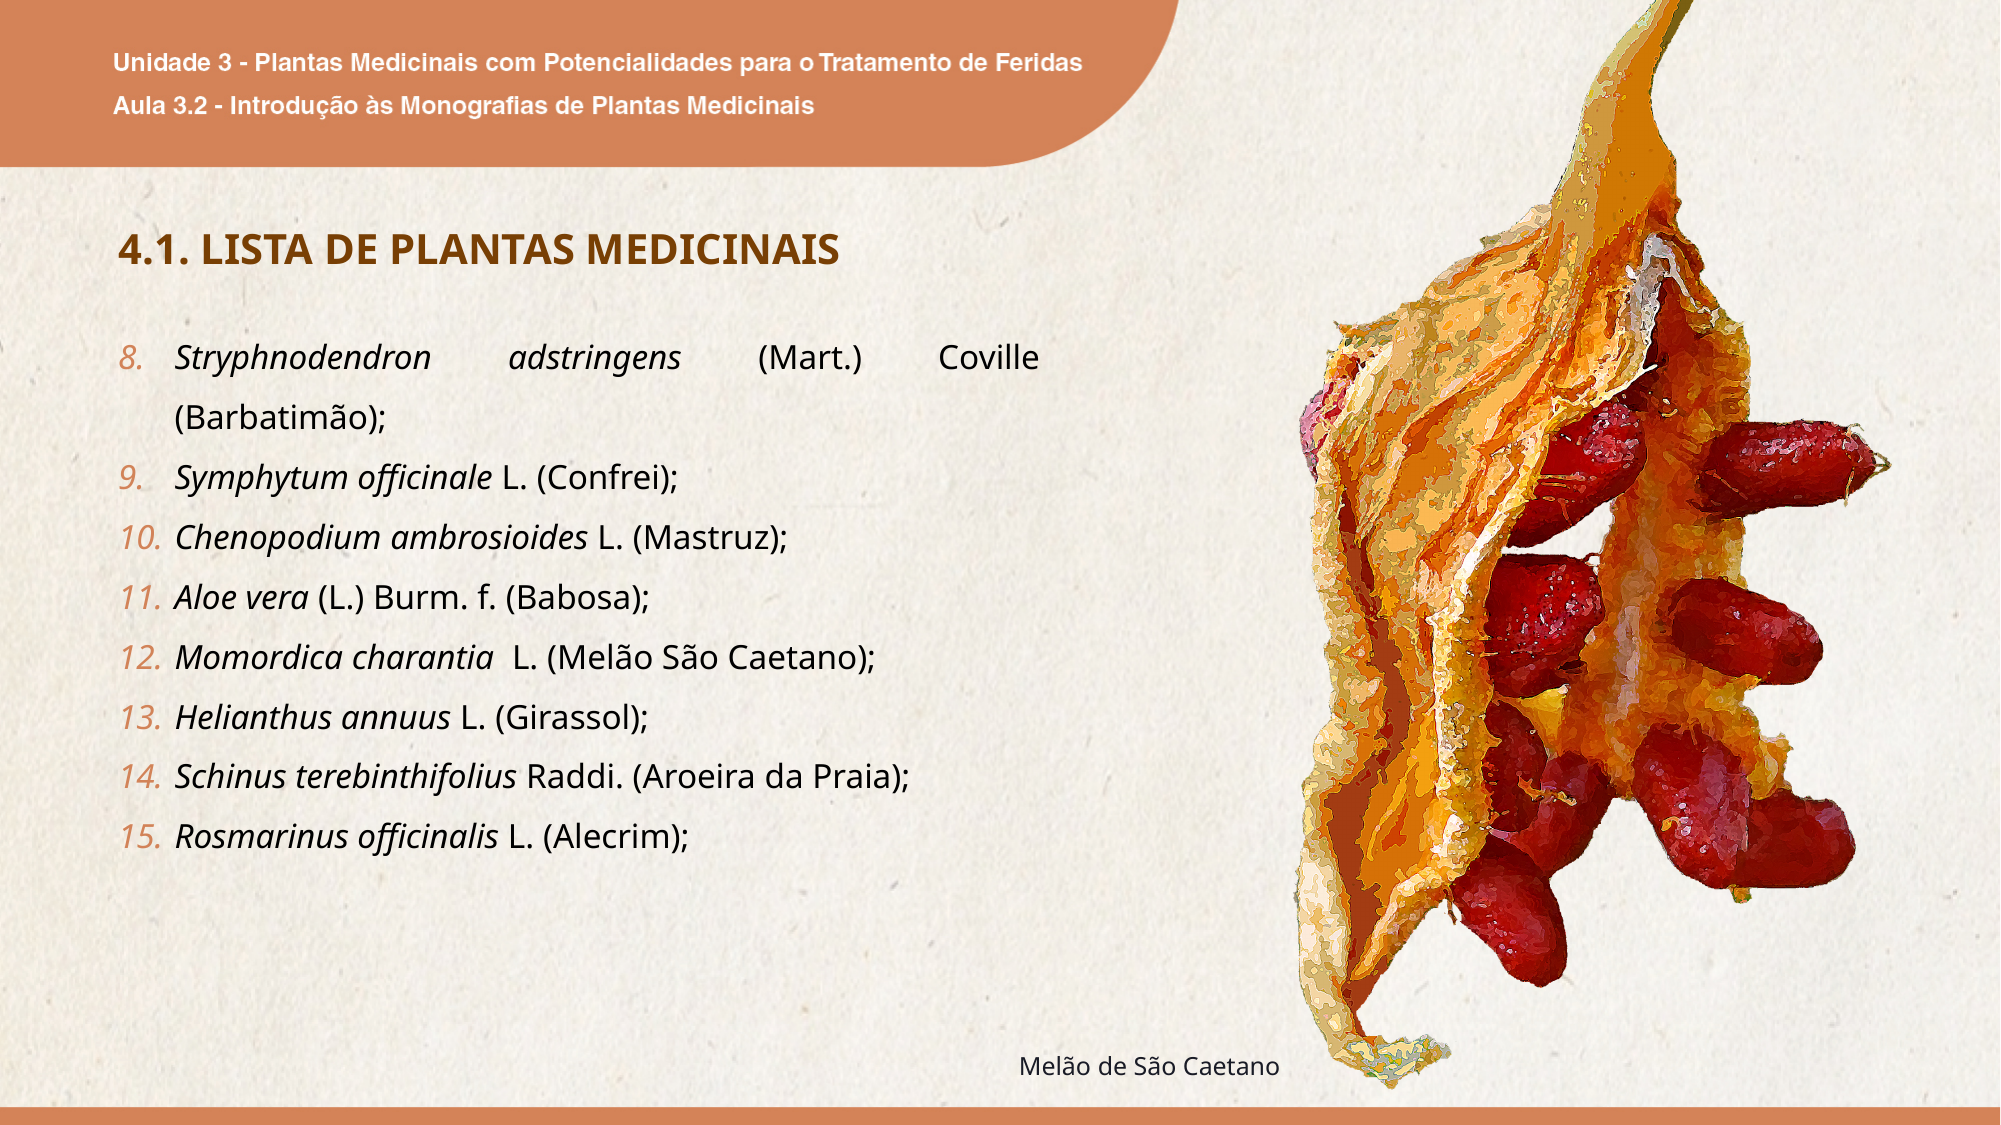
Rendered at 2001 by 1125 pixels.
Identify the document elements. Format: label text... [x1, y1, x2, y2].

text_box Melão de São Caetano [780, 1035, 1154, 1096]
picture [0, 0, 2001, 1125]
text_box 4.1. LISTA DE PLANTAS MEDICINAIS [103, 215, 917, 283]
text_box Stryphnodendron adstringens (Mart.) Coville (Barbatimão); Symphytum officinale L. (Confrei); Chenopodium ambrosioides L. (Mastruz); Aloe vera (L.) Burm. f. (Babosa); Momordica charantia L. (Melão São Caetano); Helianthus annuus L. (Girassol); Schinus terebinthifolius Raddi. (Aroeira da Praia); Rosmarinus officinalis L. (Alecrim); [103, 309, 1056, 934]
